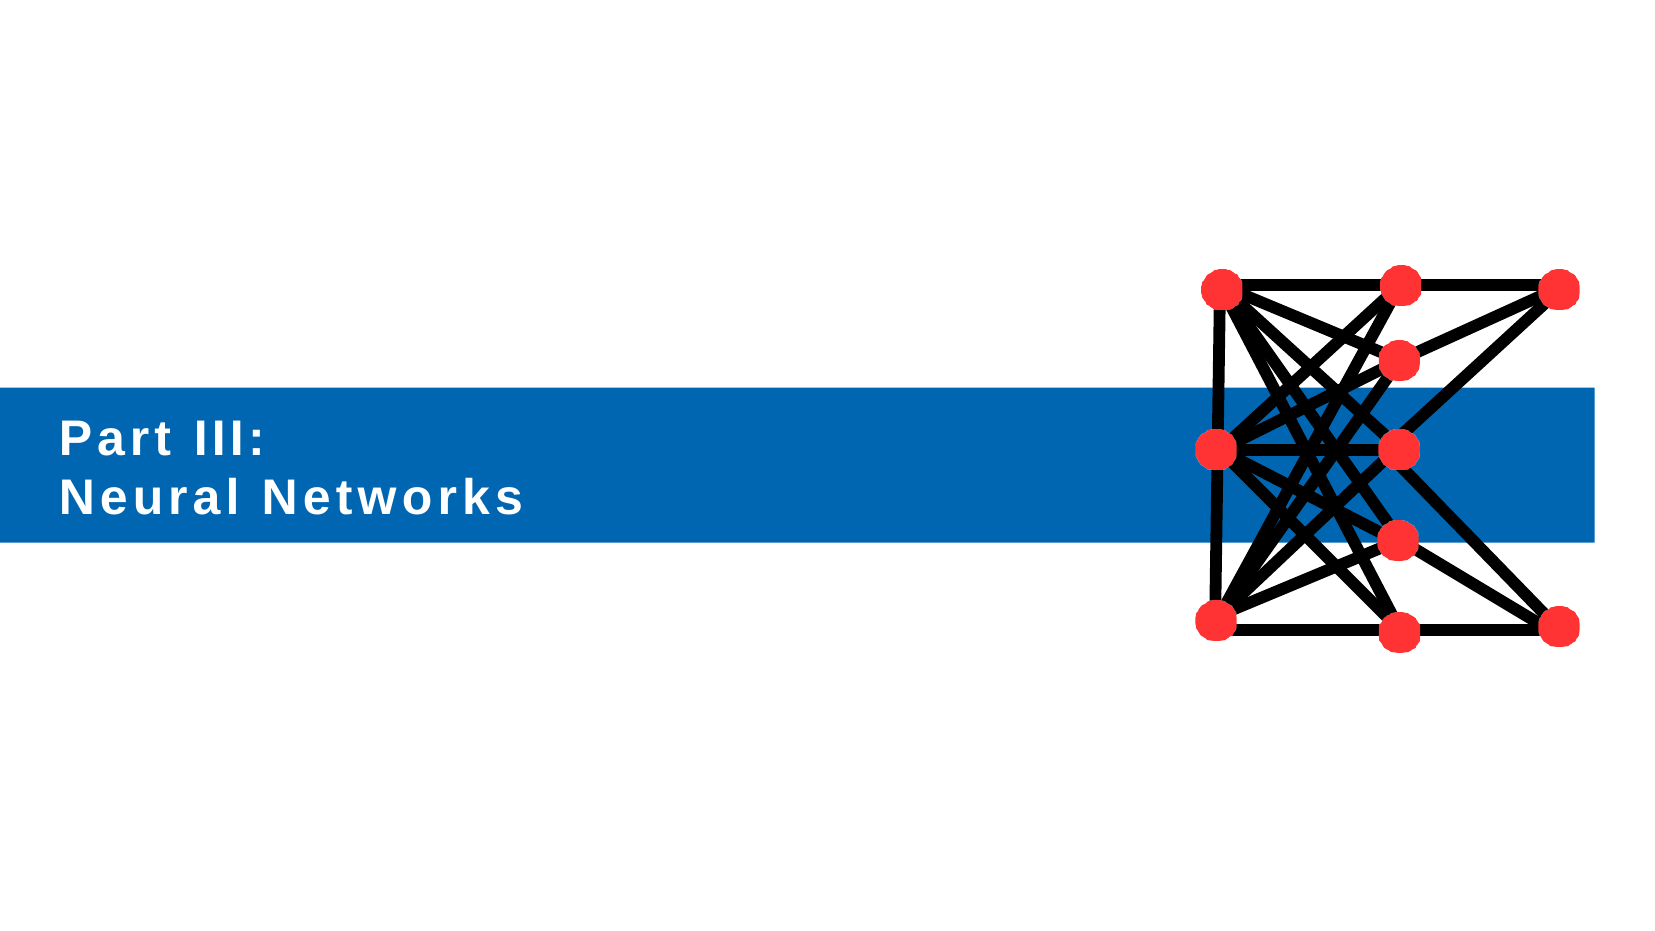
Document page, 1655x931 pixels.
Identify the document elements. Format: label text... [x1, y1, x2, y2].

text_box [1380, 265, 1422, 306]
text_box [1201, 269, 1243, 310]
text_box [1538, 606, 1580, 647]
title Part III: Neural Networks [56, 403, 534, 562]
text_box [1538, 269, 1580, 310]
text_box [1378, 612, 1421, 653]
text_box [1378, 340, 1420, 381]
text_box [1378, 429, 1420, 470]
text_box [1195, 429, 1237, 470]
text_box [1377, 520, 1419, 561]
text_box [1195, 600, 1237, 641]
